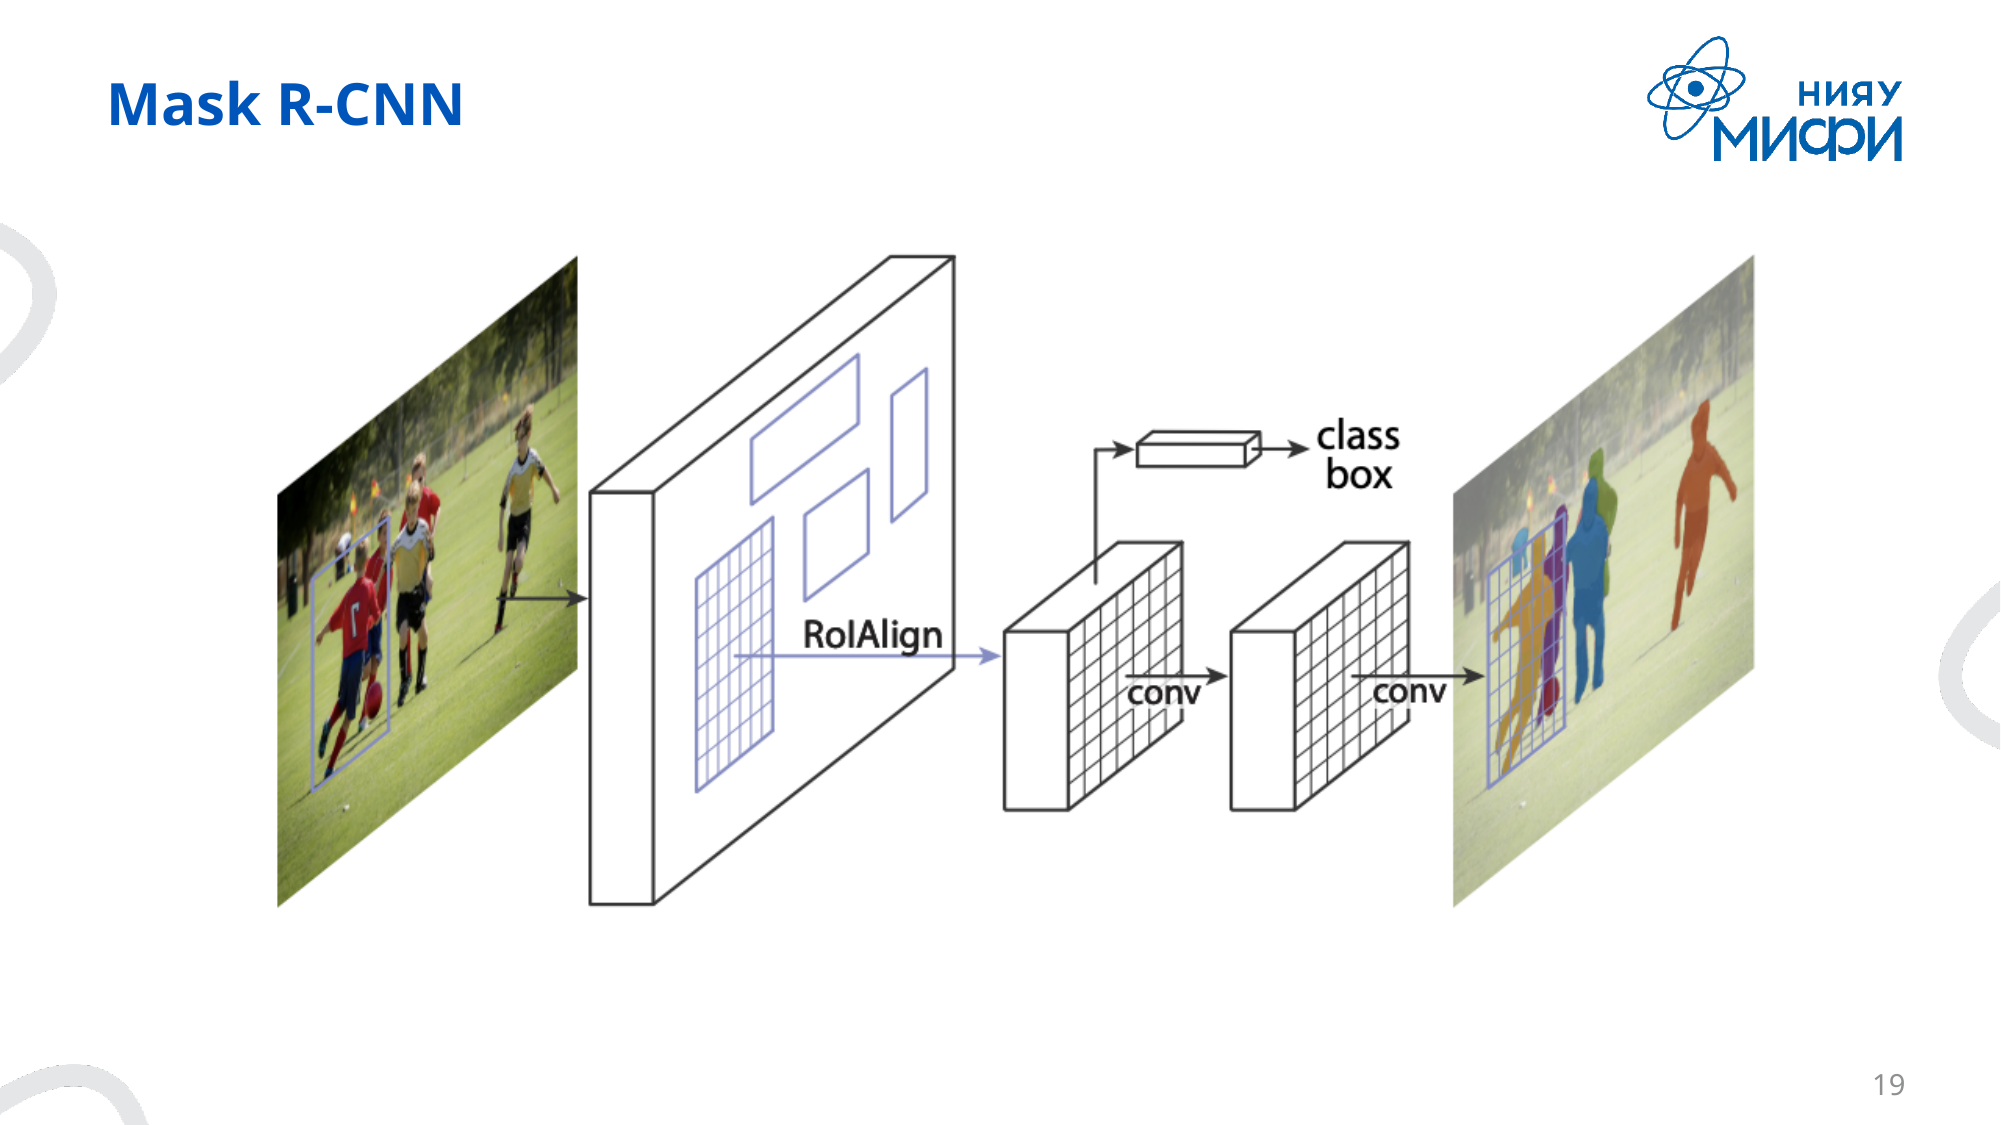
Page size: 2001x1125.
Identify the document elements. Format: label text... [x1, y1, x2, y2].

picture [0, 208, 122, 456]
picture [1637, 27, 1910, 173]
picture [201, 174, 1799, 950]
picture [0, 1032, 162, 1125]
title Mask R-CNN [91, 58, 1601, 145]
picture [1919, 554, 2001, 767]
